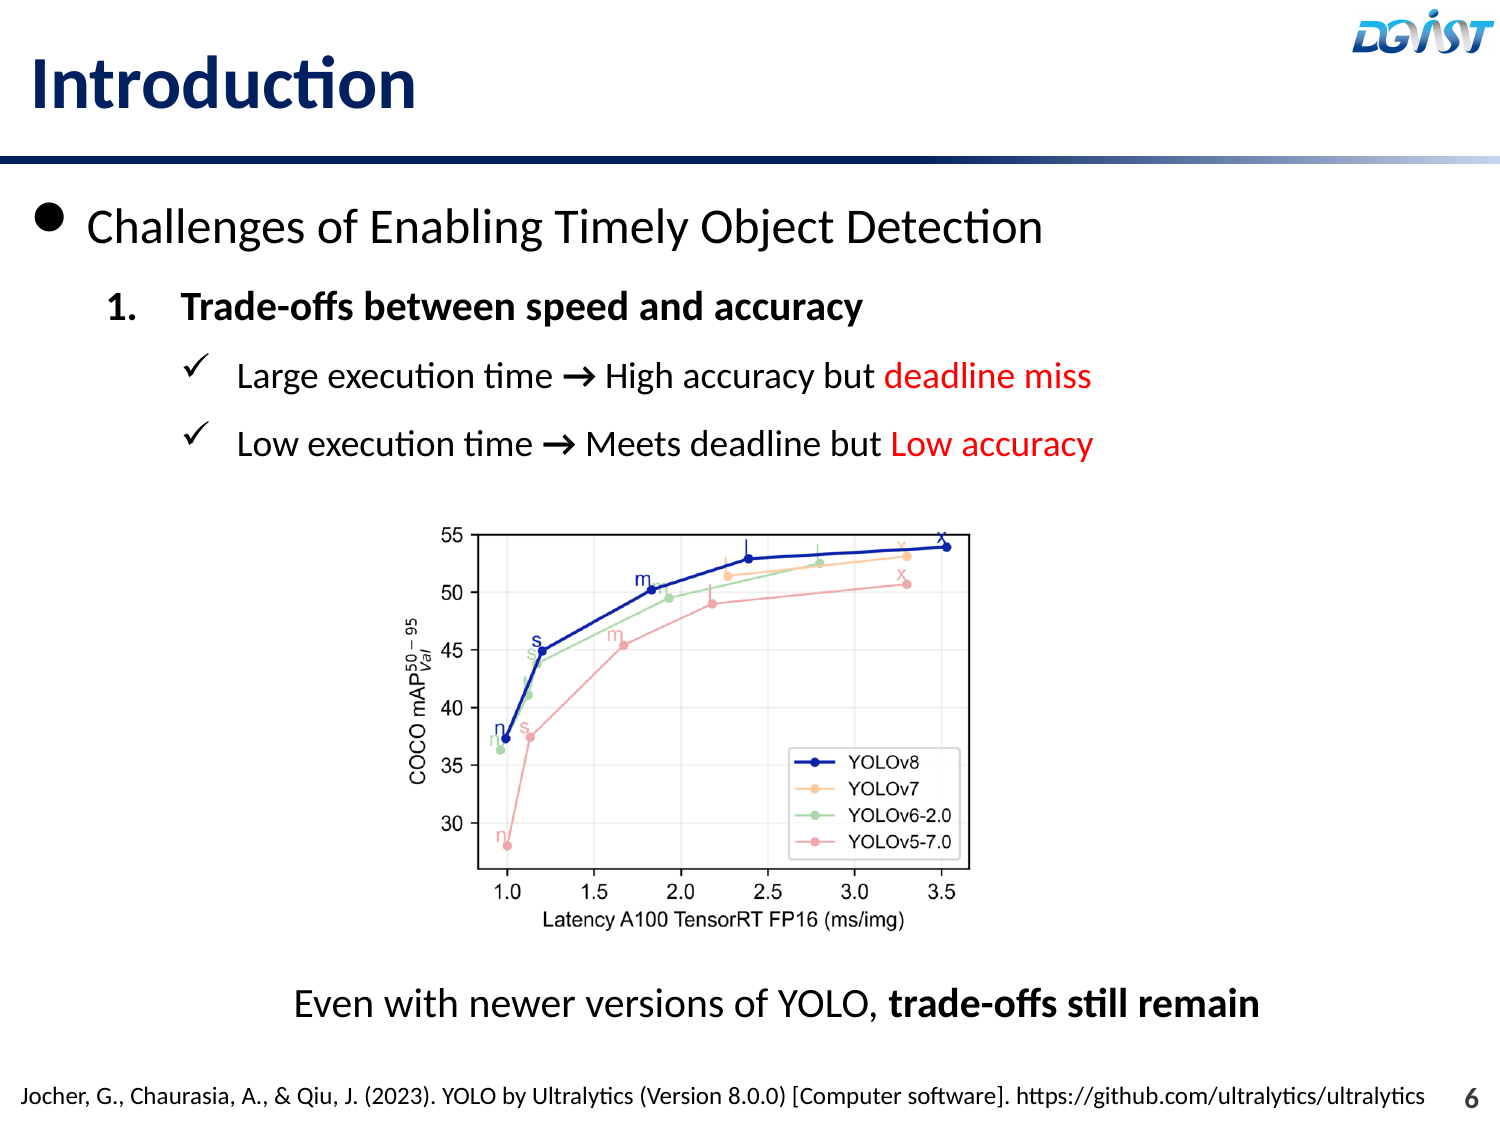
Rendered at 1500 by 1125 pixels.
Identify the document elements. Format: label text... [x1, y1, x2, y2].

text_box 6 [1430, 1072, 1494, 1118]
text_box [0, 155, 1500, 165]
text_box Challenges of Enabling Timely Object Detection Trade-offs between speed and accuracy Large execution time → High accuracy but deadline miss Low execution time → Meets deadline but Low accuracy [15, 156, 1431, 472]
picture [1352, 7, 1494, 55]
picture [400, 504, 991, 953]
text_box Even with newer versions of YOLO, trade-offs still remain [172, 968, 1382, 1034]
text_box Introduction [15, 19, 1440, 139]
text_box Jocher, G., Chaurasia, A., & Qiu, J. (2023). YOLO by Ultralytics (Version 8.0.0) [Computer software]. https://github.com/ultralytics/ultralytics [5, 1071, 1467, 1117]
